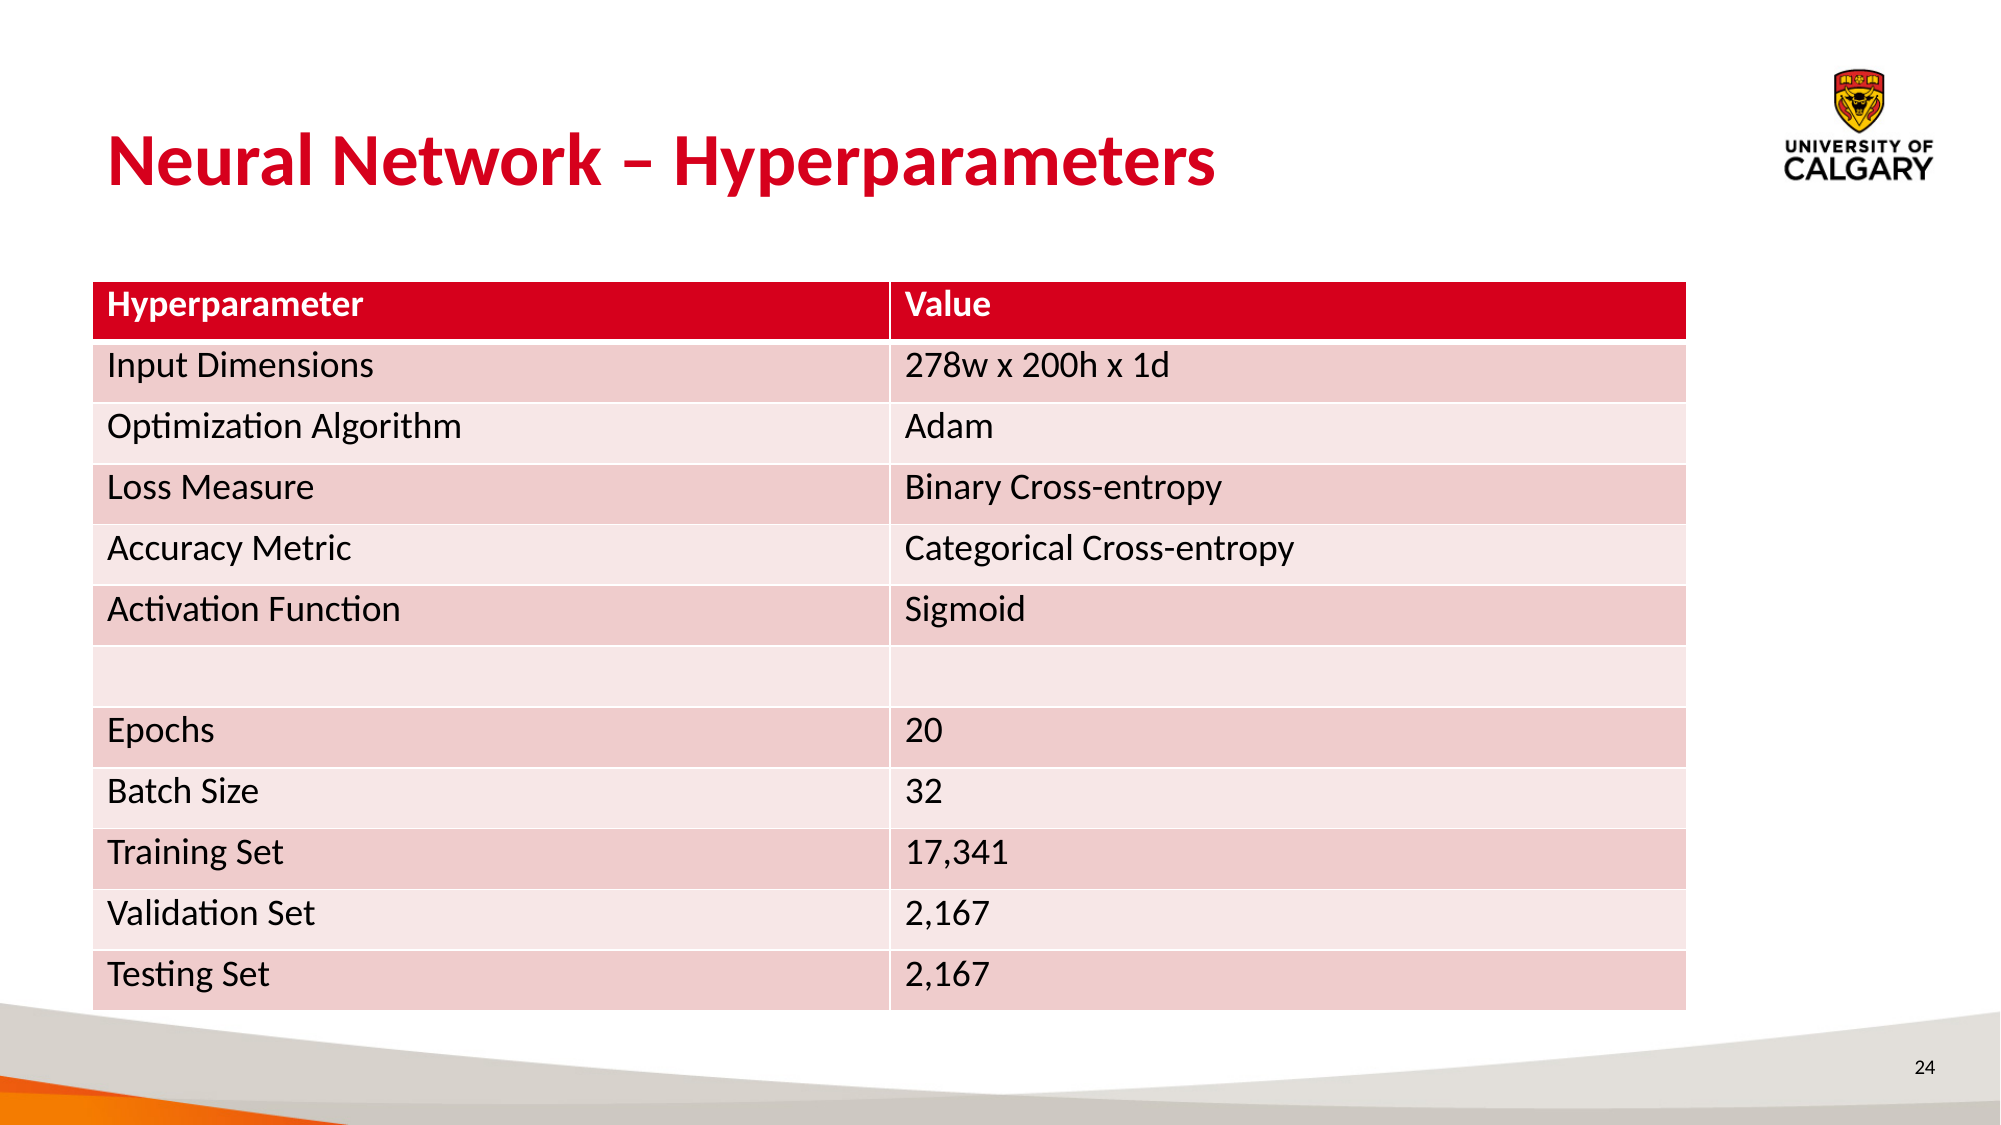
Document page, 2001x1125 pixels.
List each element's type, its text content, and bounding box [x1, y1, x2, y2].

picture [0, 0, 2001, 1125]
table_cell [891, 647, 1686, 706]
table_cell Sigmoid [891, 586, 1686, 645]
table_cell Validation Set [93, 890, 889, 949]
table_header Hyperparameter [93, 282, 889, 339]
table_cell Training Set [93, 829, 889, 889]
table_cell Activation Function [93, 586, 889, 645]
table_cell Accuracy Metric [93, 525, 889, 584]
table_cell Epochs [93, 708, 889, 767]
table_cell 278w x 200h x 1d [891, 345, 1686, 402]
table_cell Testing Set [93, 951, 889, 1010]
table_cell Categorical Cross-entropy [891, 525, 1686, 584]
table_cell 17,341 [891, 829, 1686, 889]
table_cell 2,167 [891, 890, 1686, 949]
title Neural Network – Hyperparameters [92, 76, 1688, 246]
table_cell 2,167 [891, 951, 1686, 1010]
table_cell Loss Measure [93, 465, 889, 524]
table_cell Adam [891, 404, 1686, 463]
slide_number 24 [1500, 1046, 1951, 1107]
table_cell Input Dimensions [93, 345, 889, 402]
table_cell [93, 647, 889, 706]
table_cell 32 [891, 769, 1686, 828]
table_cell Batch Size [93, 769, 889, 828]
table_cell Optimization Algorithm [93, 404, 889, 463]
table_cell 20 [891, 708, 1686, 767]
table_cell Binary Cross-entropy [891, 465, 1686, 524]
table_header Value [891, 282, 1686, 339]
